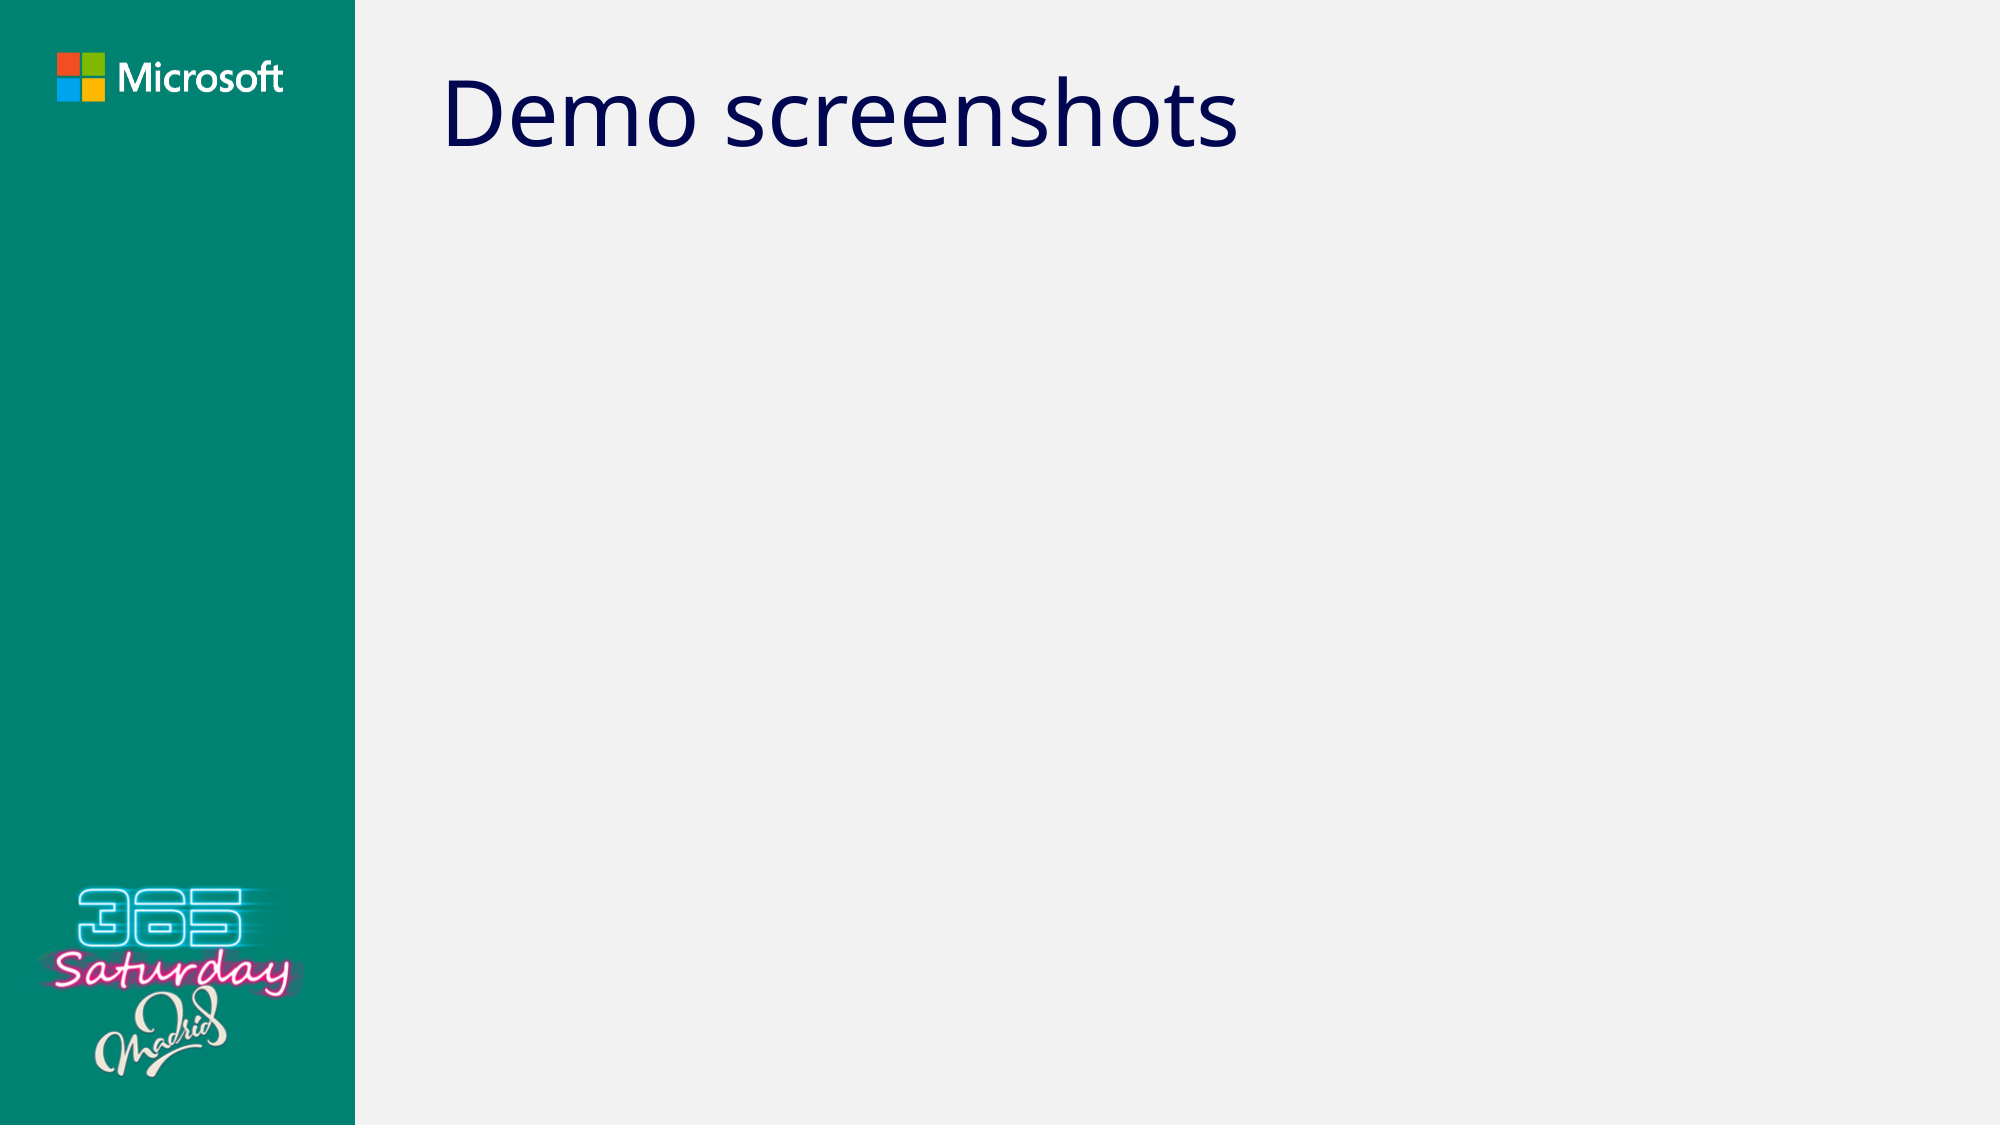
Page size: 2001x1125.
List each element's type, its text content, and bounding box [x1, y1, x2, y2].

title Demo screenshots [425, 59, 1863, 278]
picture [6, 794, 314, 1102]
picture [25, 23, 314, 130]
